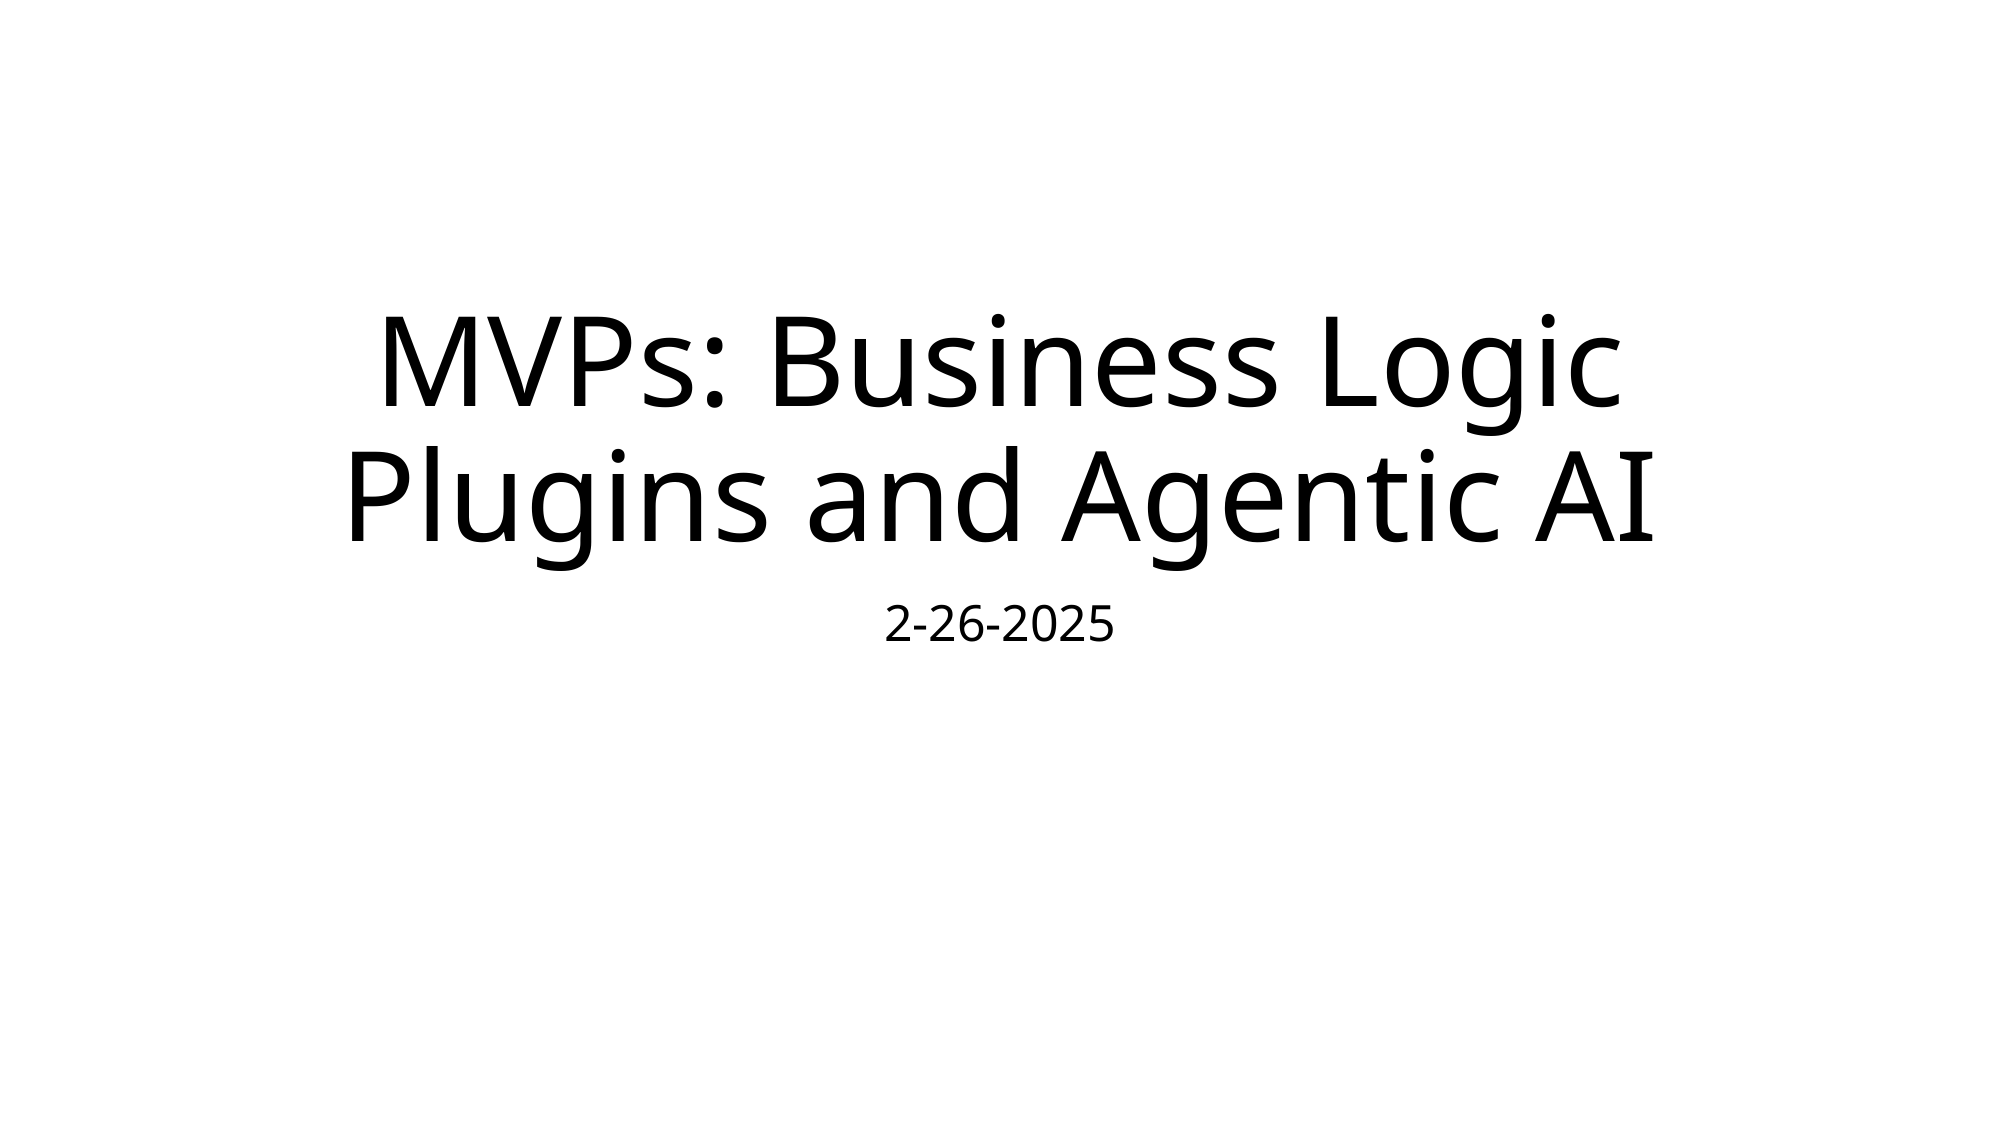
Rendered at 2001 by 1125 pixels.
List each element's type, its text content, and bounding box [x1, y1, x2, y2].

subtitle 2-26-2025 [249, 590, 1750, 863]
title MVPs: Business Logic Plugins and Agentic AI [249, 184, 1750, 576]
